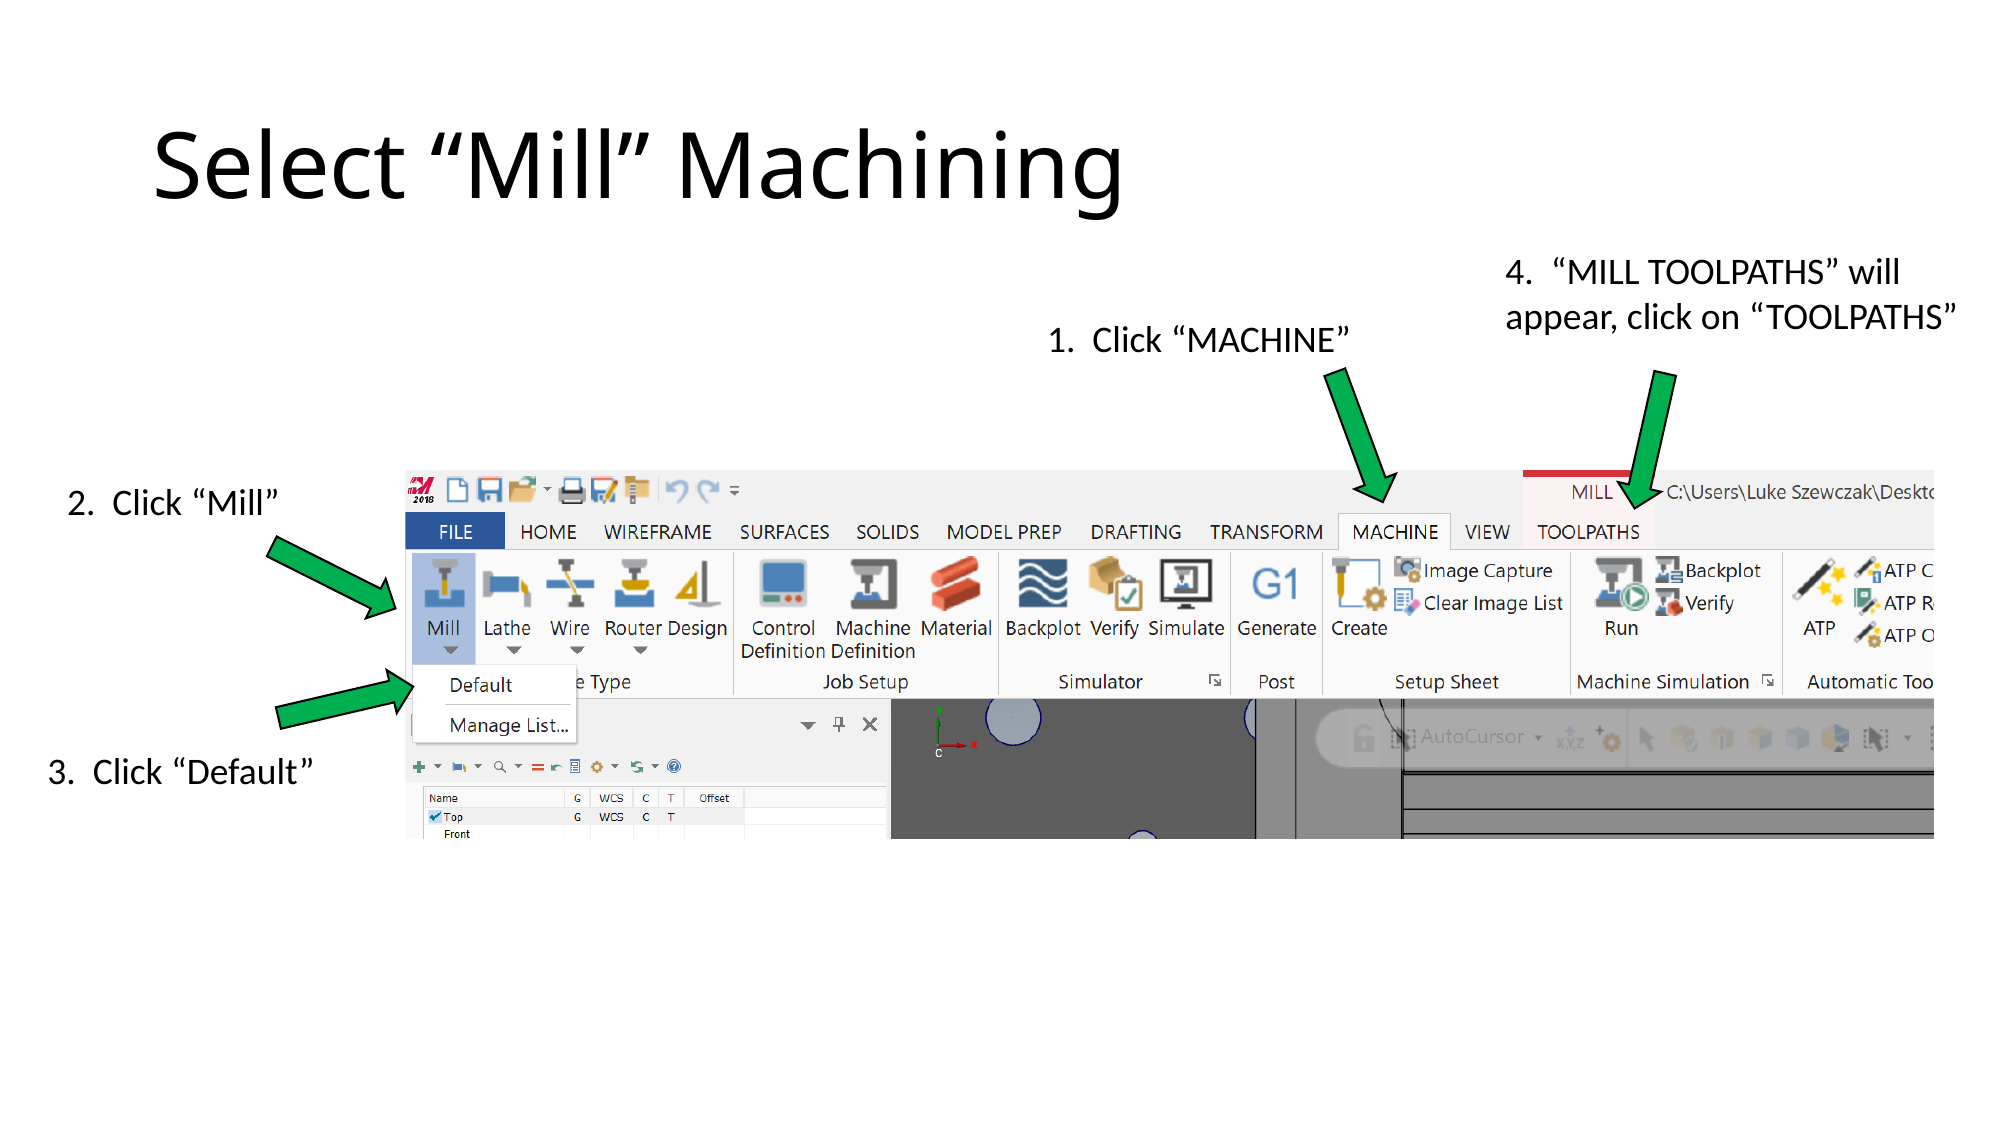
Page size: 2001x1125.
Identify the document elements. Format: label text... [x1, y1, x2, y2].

text_box [1631, 369, 1678, 470]
text_box 2. Click “Mill” [52, 470, 405, 531]
title Select “Mill” Machining [137, 59, 1863, 278]
text_box [274, 667, 405, 730]
text_box 1. Click “MACHINE” [1032, 307, 1491, 368]
text_box 3. Click “Default” [32, 739, 405, 800]
text_box 4. “MILL TOOLPATHS” will appear, click on “TOOLPATHS” [1490, 239, 1978, 345]
text_box [1323, 367, 1384, 470]
picture [405, 470, 1934, 839]
text_box [265, 535, 397, 621]
